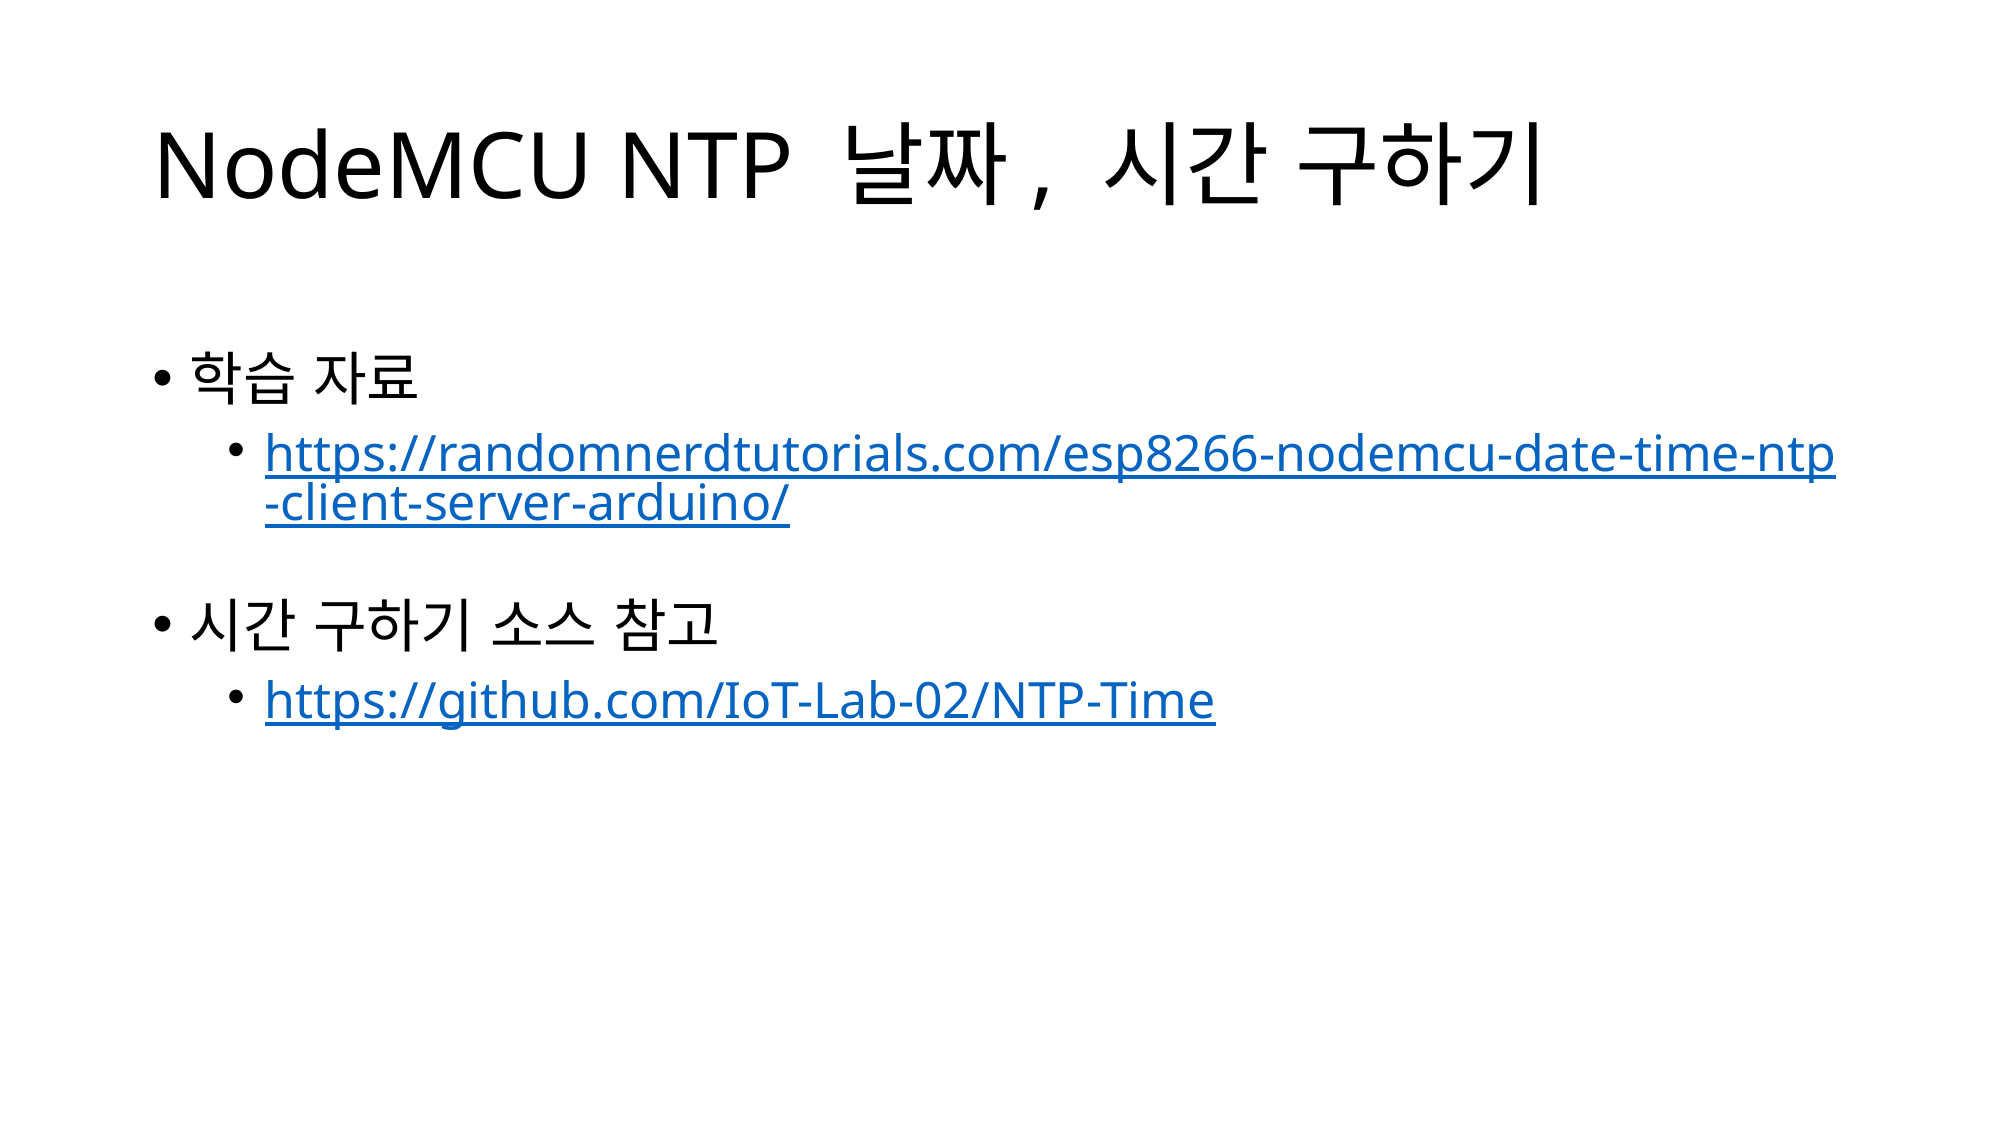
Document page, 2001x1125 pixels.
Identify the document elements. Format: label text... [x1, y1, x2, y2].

title NodeMCU NTP 날짜, 시간 구하기 [137, 59, 1863, 278]
list 학습 자료 https://randomnerdtutorials.com/esp8266-nodemcu-date-time-ntp-client-server-arduino/ 시간 구하기 소스 참고 https://github.com/IoT-Lab-02/NTP-Time [137, 299, 1863, 1014]
